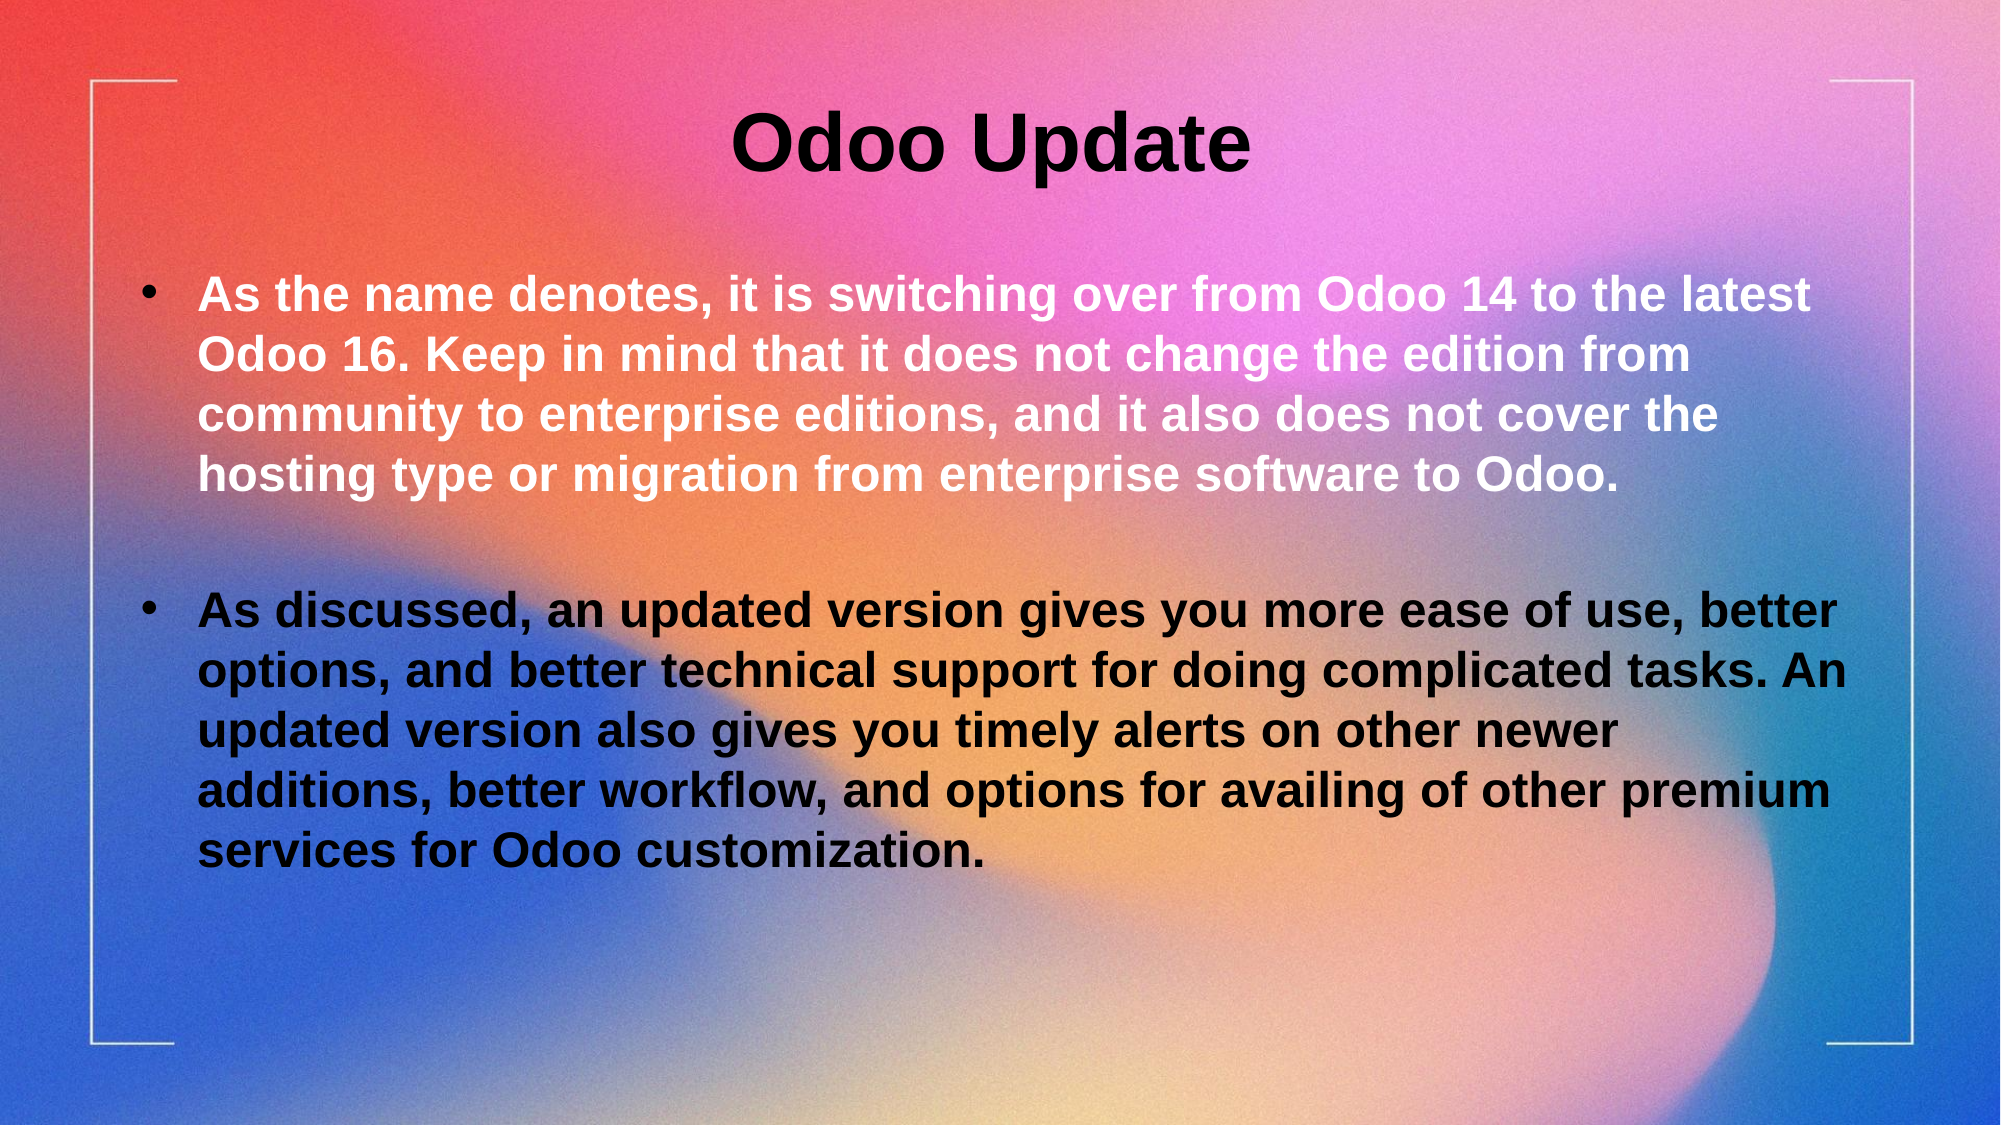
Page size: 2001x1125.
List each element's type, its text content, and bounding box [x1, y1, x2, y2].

text_box As the name denotes, it is switching over from Odoo 14 to the latest Odoo 16. Keep in mind that it does not change the edition from community to enterprise editions, and it also does not cover the hosting type or migration from enterprise software to Odoo. As discussed, an updated version gives you more ease of use, better options, and better technical support for doing complicated tasks. An updated version also gives you timely alerts on other newer additions, better workflow, and options for availing of other premium services for Odoo customization. [125, 185, 1885, 985]
picture [0, 0, 2001, 1125]
text_box Odoo Update [99, 90, 1900, 186]
